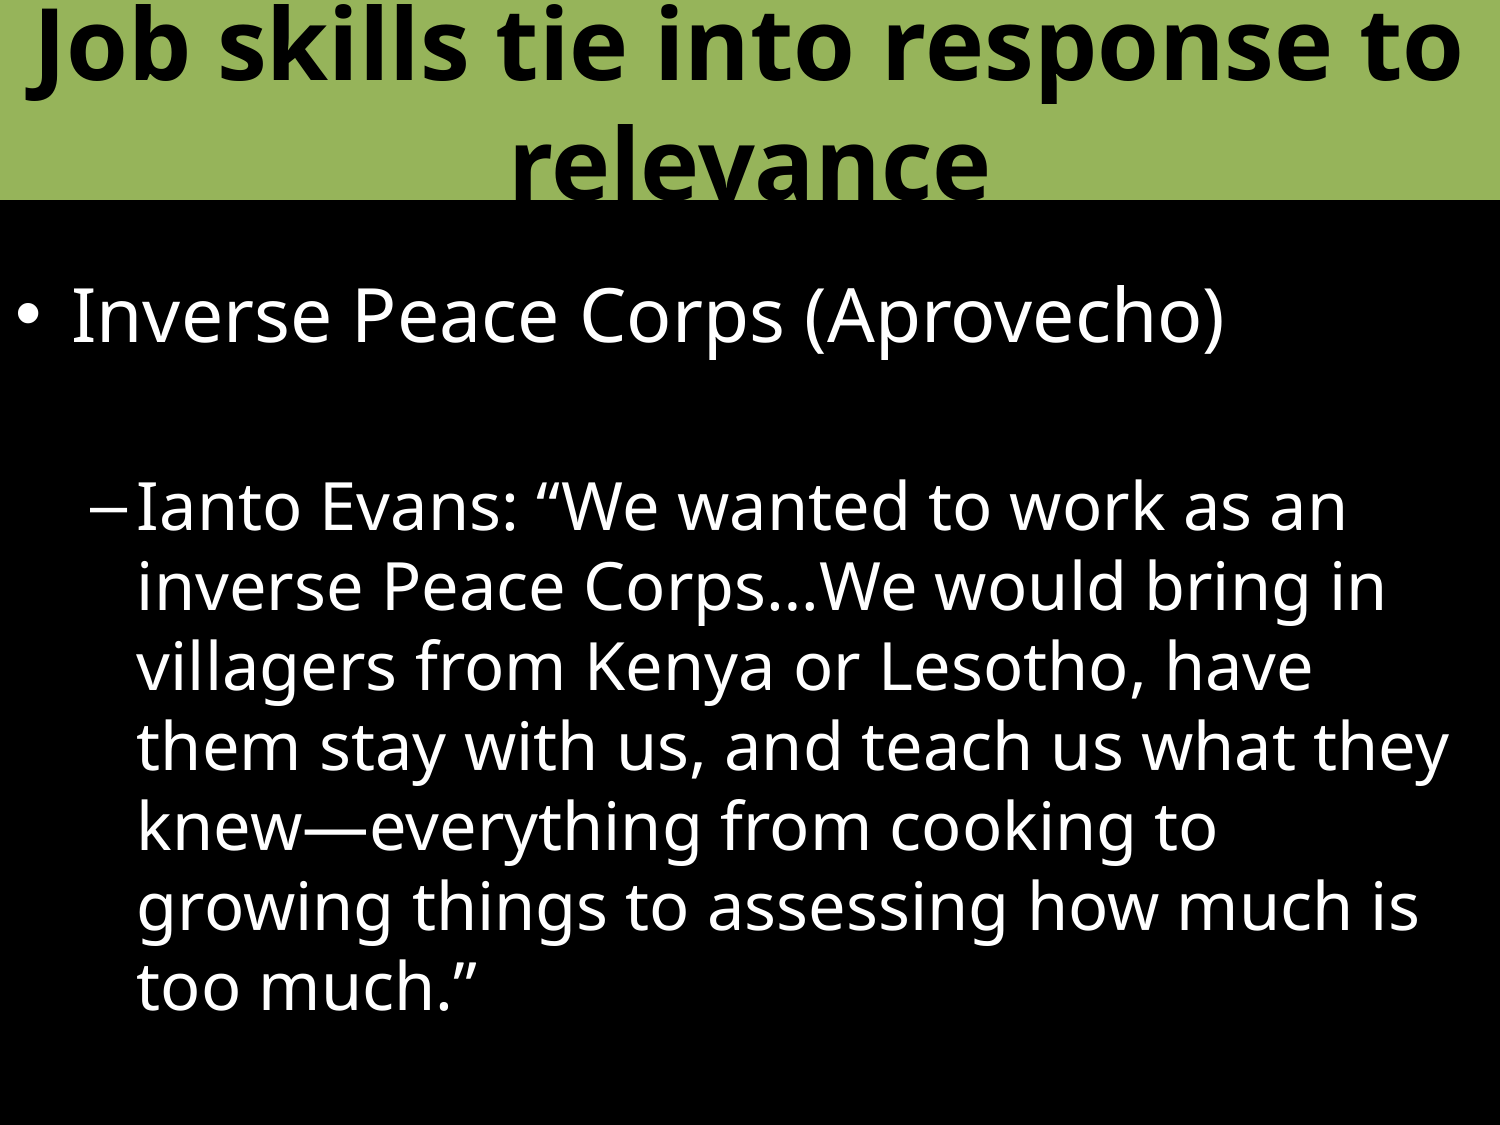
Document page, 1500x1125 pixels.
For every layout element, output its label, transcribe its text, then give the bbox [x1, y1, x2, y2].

title Job skills tie into response to relevance [0, 0, 1500, 200]
list Inverse Peace Corps (Aprovecho) Ianto Evans: “We wanted to work as an inverse Peace Corps…We would bring in villagers from Kenya or Lesotho, have them stay with us, and teach us what they knew—everything from cooking to growing things to assessing how much is too much.” Bilger, B. 2009. “Hearth Surgery: the quest for a stove that can save the world. The New Yorker Magazine, December 21, 2009: 88 [0, 200, 1500, 1125]
